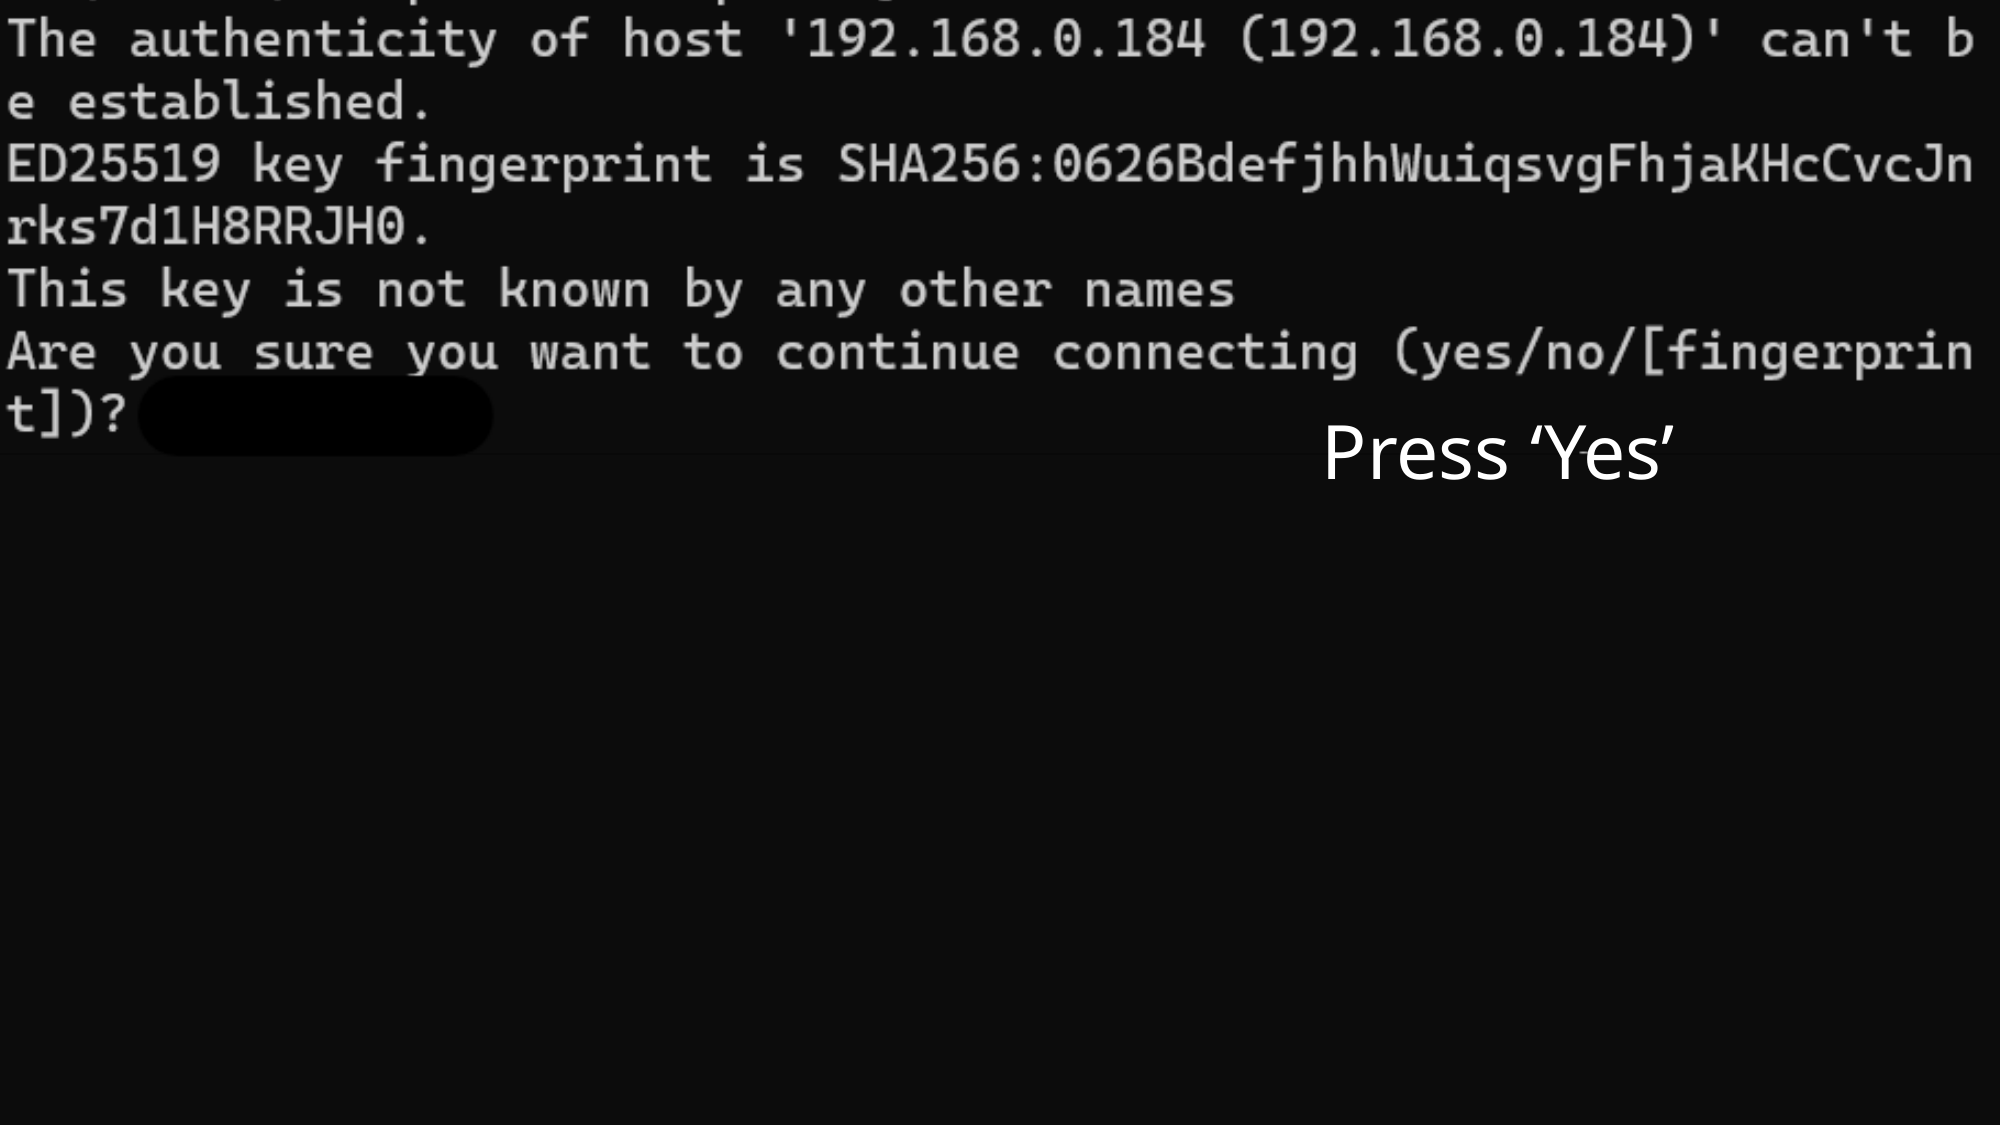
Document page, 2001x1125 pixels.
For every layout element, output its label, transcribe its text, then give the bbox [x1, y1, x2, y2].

picture [0, 0, 2000, 460]
text_box Press ‘Yes’ [1307, 471, 1774, 502]
